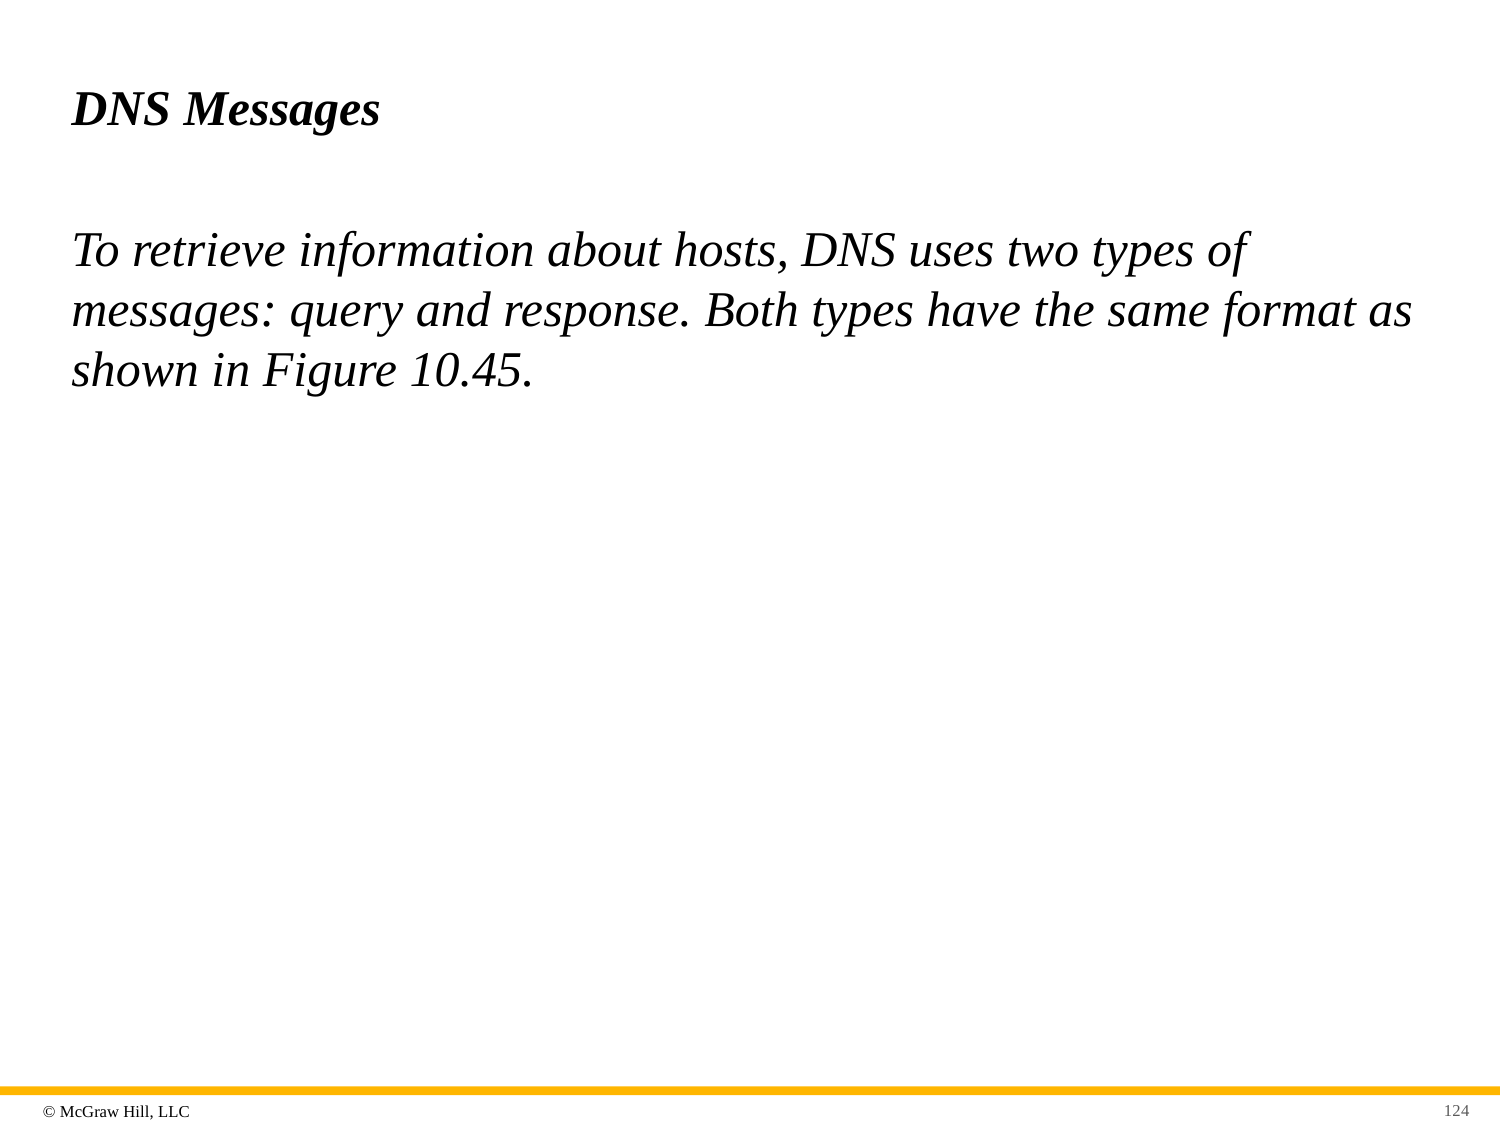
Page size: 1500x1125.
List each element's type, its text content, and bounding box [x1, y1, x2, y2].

title DNS Messages [56, 50, 1444, 162]
slide_number 124 [1418, 1096, 1477, 1123]
list To retrieve information about hosts, DNS uses two types of messages: query and response. Both types have the same format as shown in Figure 10.45. [56, 209, 1444, 1026]
